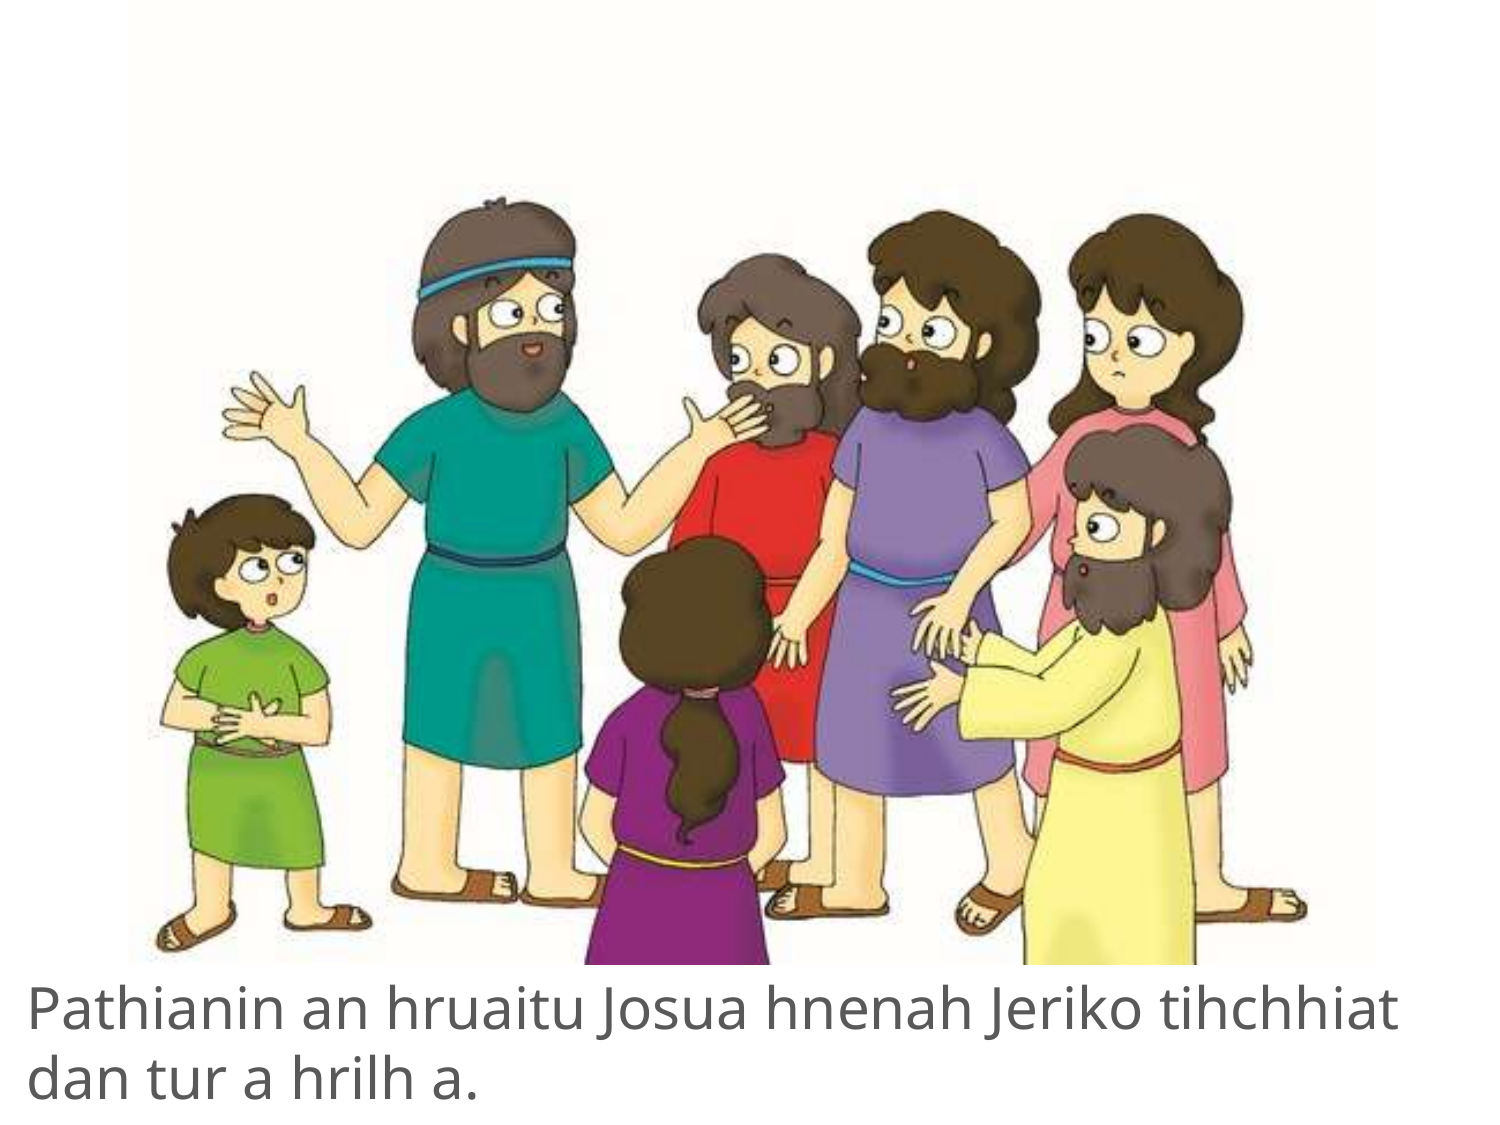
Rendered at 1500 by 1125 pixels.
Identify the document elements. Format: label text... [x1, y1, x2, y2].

text_box Pathianin an hruaitu Josua hnenah Jeriko tihchhiat dan tur a hrilh a. [11, 964, 1483, 1119]
picture [128, 0, 1377, 965]
